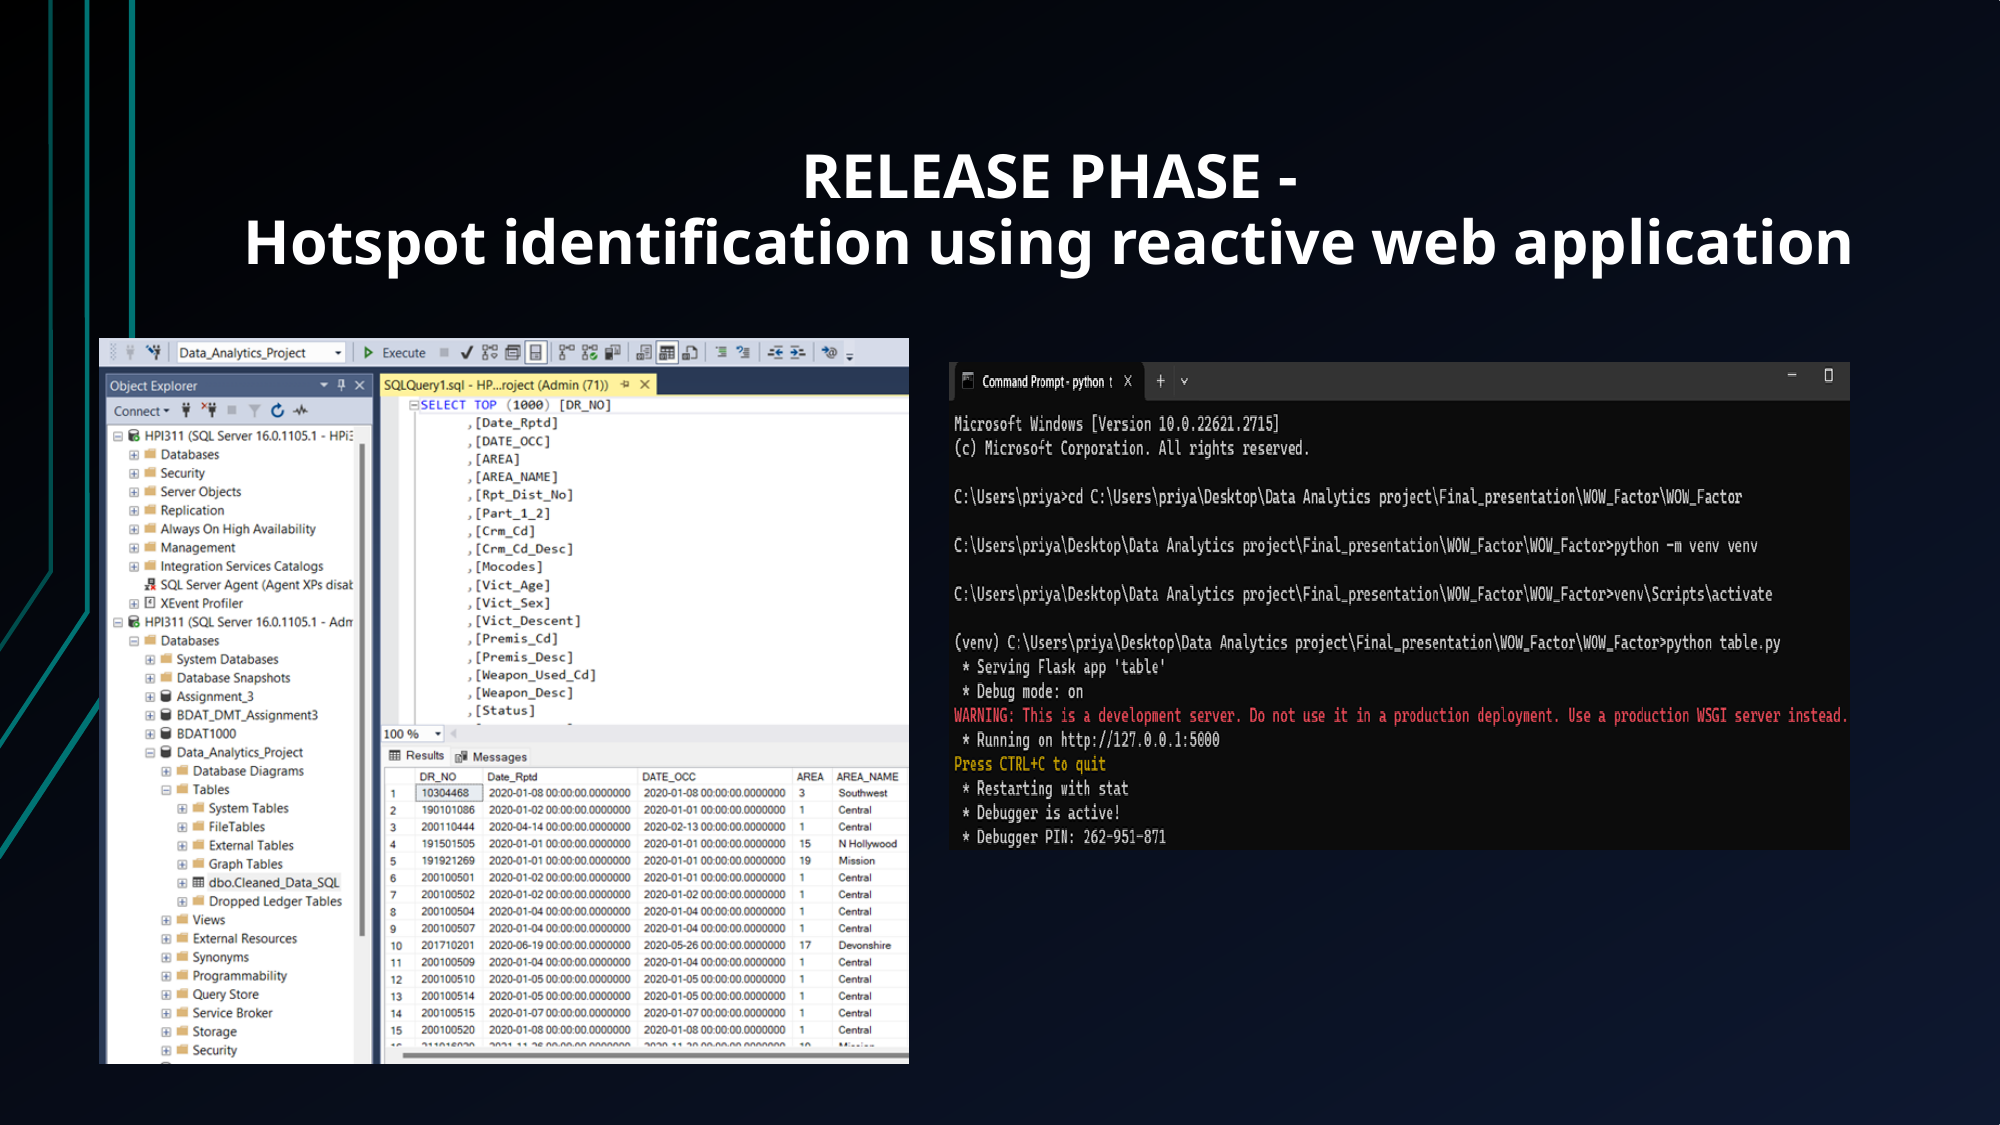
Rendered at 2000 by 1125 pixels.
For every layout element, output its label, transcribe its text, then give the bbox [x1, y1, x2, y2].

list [99, 338, 909, 1065]
picture [949, 362, 1850, 851]
title RELEASE PHASE - Hotspot identification using reactive web application [199, 12, 1900, 288]
